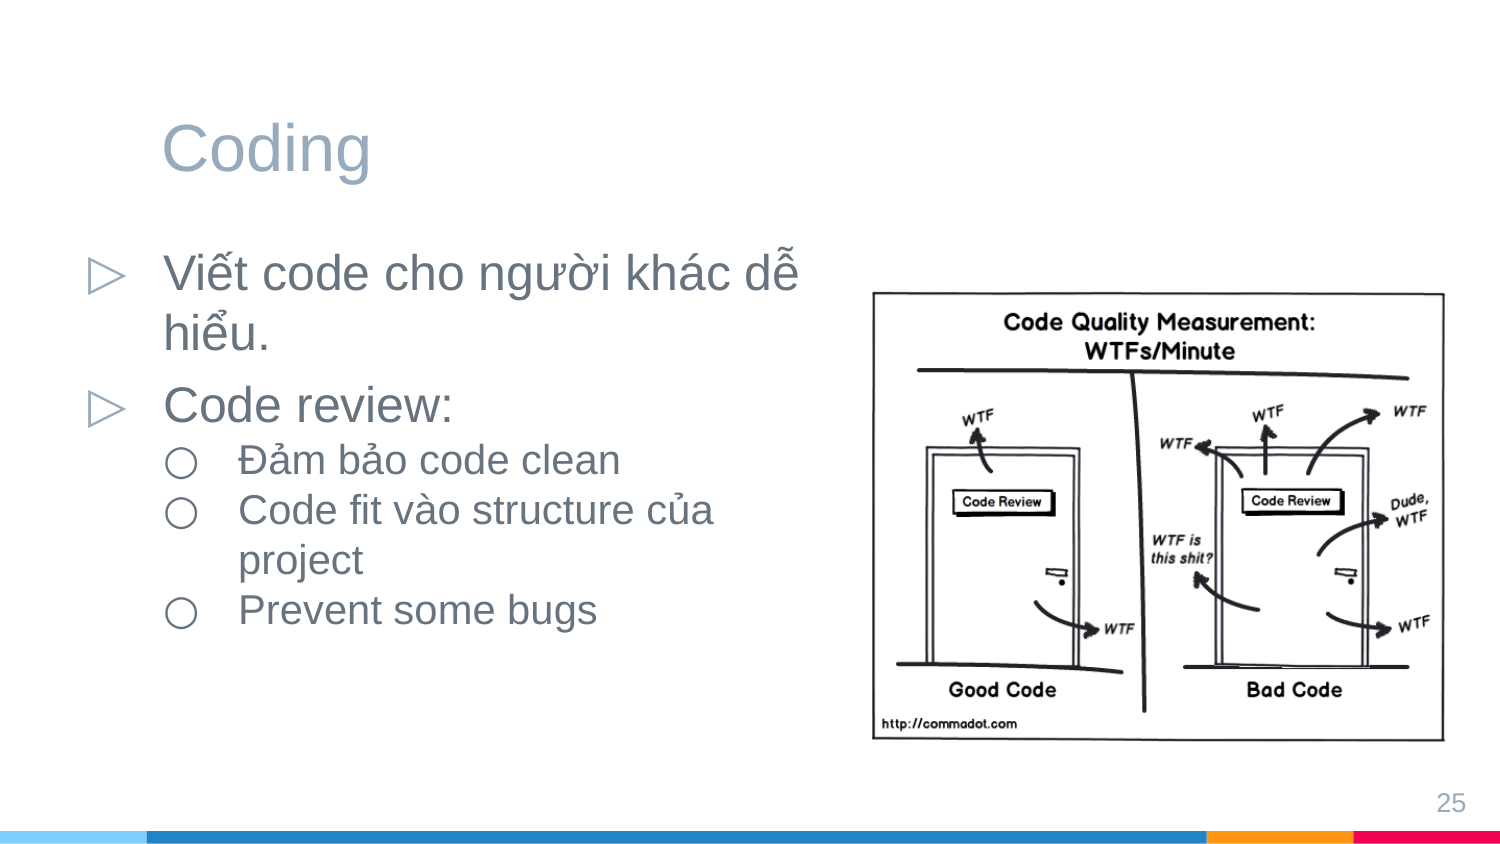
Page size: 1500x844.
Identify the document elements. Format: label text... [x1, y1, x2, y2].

list Viết code cho người khác dễ hiểu. Code review: Đảm bảo code clean Code fit vào structure của project Prevent some bugs [54, 225, 829, 809]
slide_number 25 [1391, 770, 1482, 822]
picture [872, 291, 1446, 742]
title Coding [146, 58, 1207, 200]
